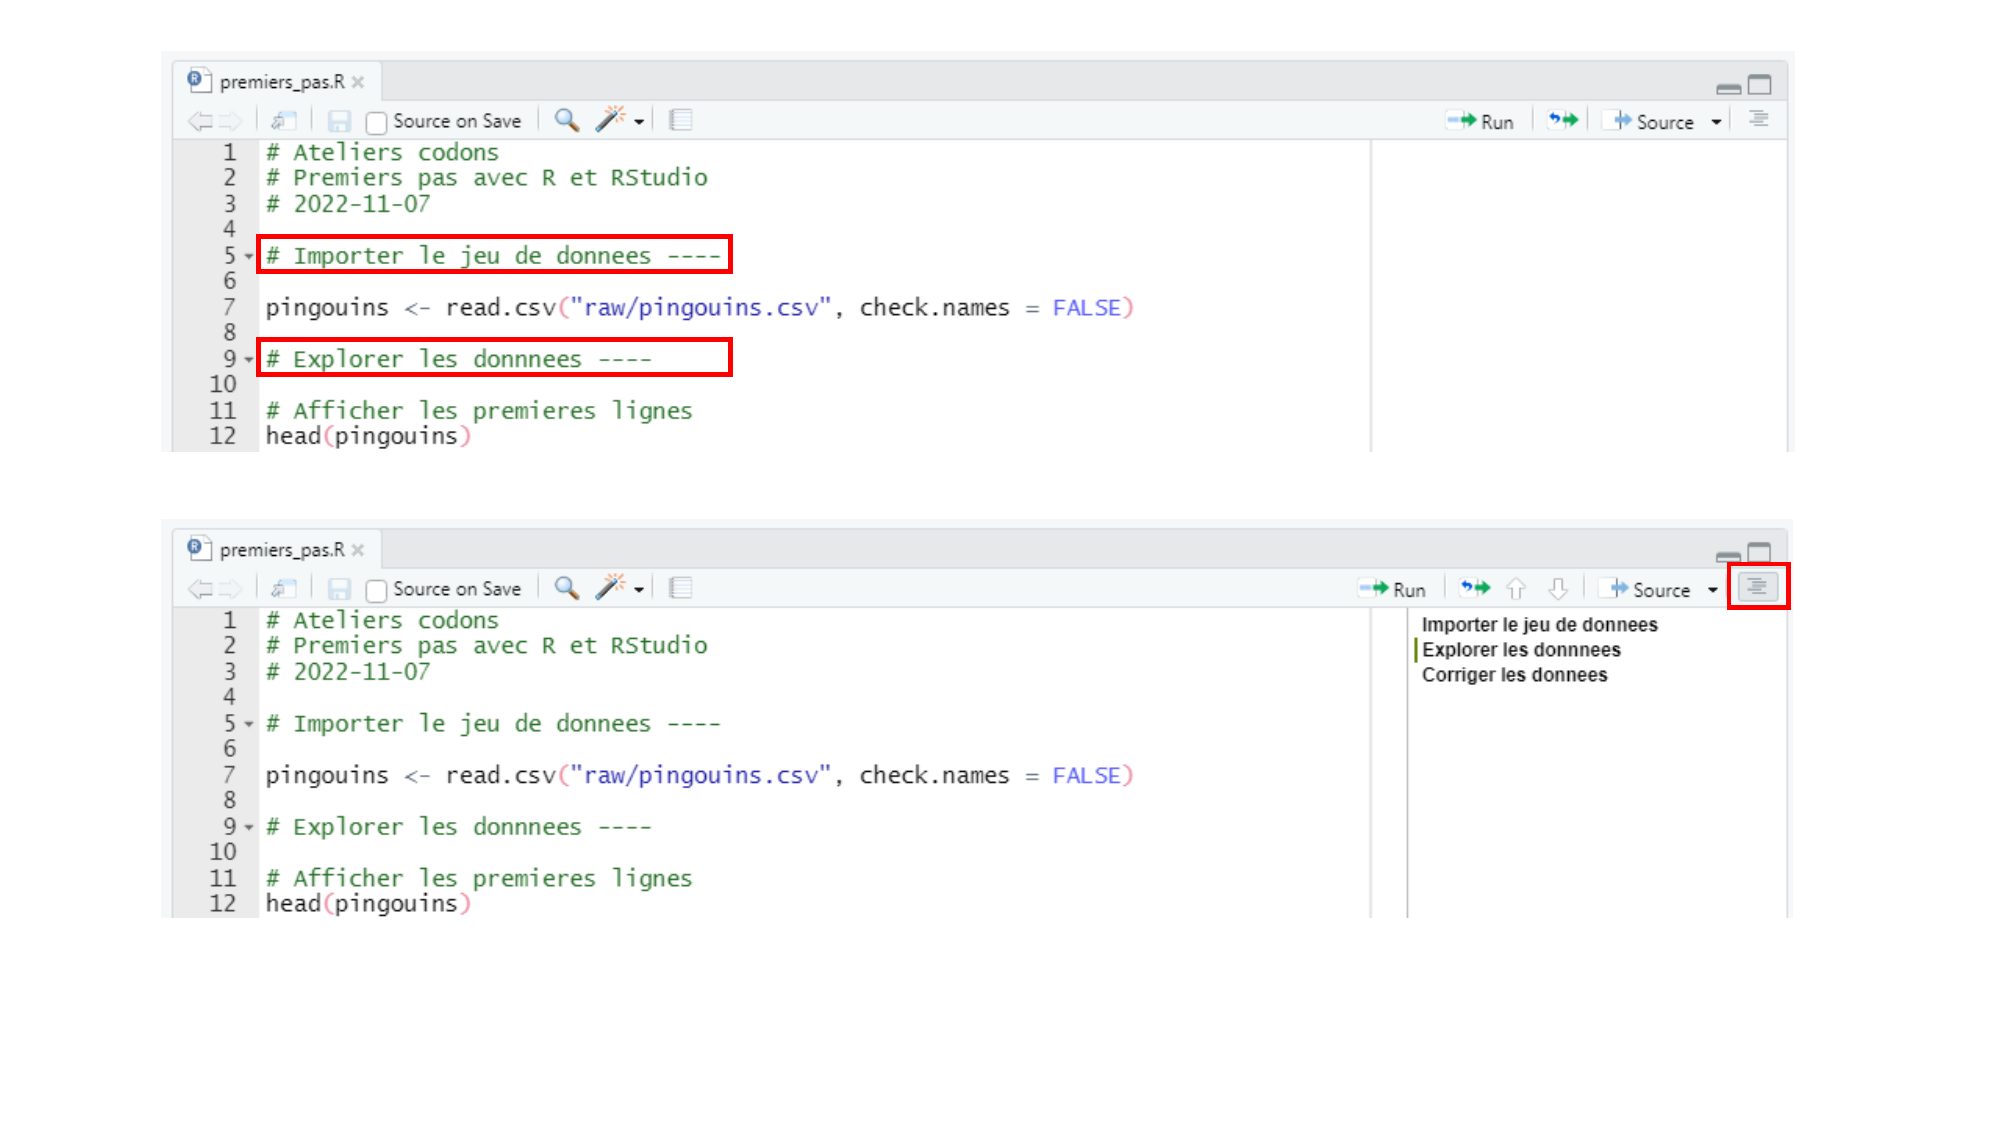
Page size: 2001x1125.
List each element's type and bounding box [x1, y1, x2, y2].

text_box [161, 519, 1793, 918]
text_box [161, 51, 1795, 452]
